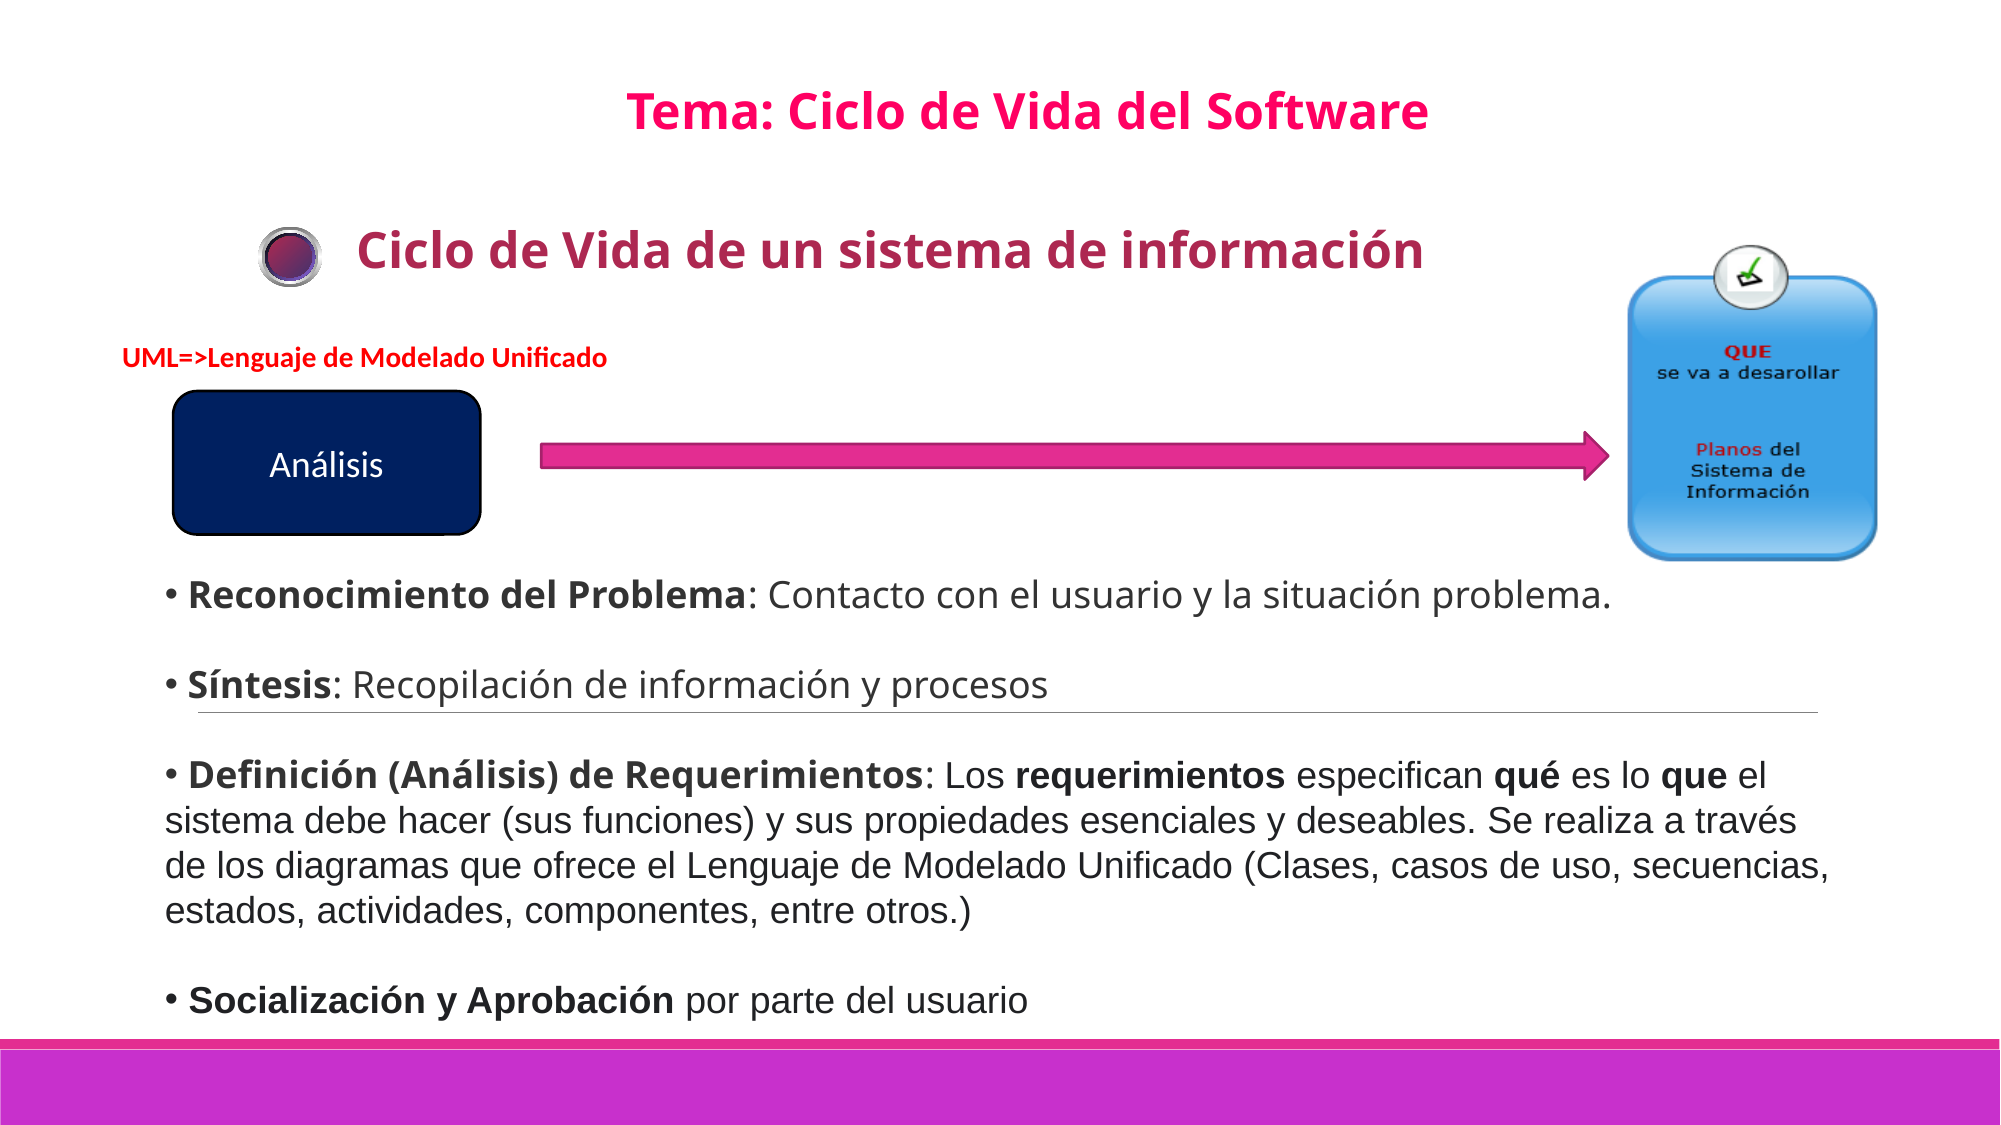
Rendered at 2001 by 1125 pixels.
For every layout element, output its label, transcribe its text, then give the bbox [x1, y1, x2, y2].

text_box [257, 226, 323, 288]
text_box Reconocimiento del Problema: Contacto con el usuario y la situación problema. Síntesis: Recopilación de información y procesos Definición (Análisis) de Requerimientos: Los requerimientos especifican qué es lo que el sistema debe hacer (sus funciones) y sus propiedades esenciales y deseables. Se realiza a través de los diagramas que ofrece el Lenguaje de Modelado Unificado (Clases, casos de uso, secuencias, estados, actividades, componentes, entre otros.) Socialización y Aprobación por parte del usuario [150, 563, 1850, 1089]
picture [1608, 231, 1894, 581]
text_box UML=>Lenguaje de Modelado Unificado [107, 330, 677, 381]
text_box [539, 430, 1605, 481]
text_box Análisis [171, 389, 482, 536]
text_box Ciclo de Vida de un sistema de información [342, 211, 1799, 287]
text_box Tema: Ciclo de Vida del Software [611, 72, 1711, 148]
